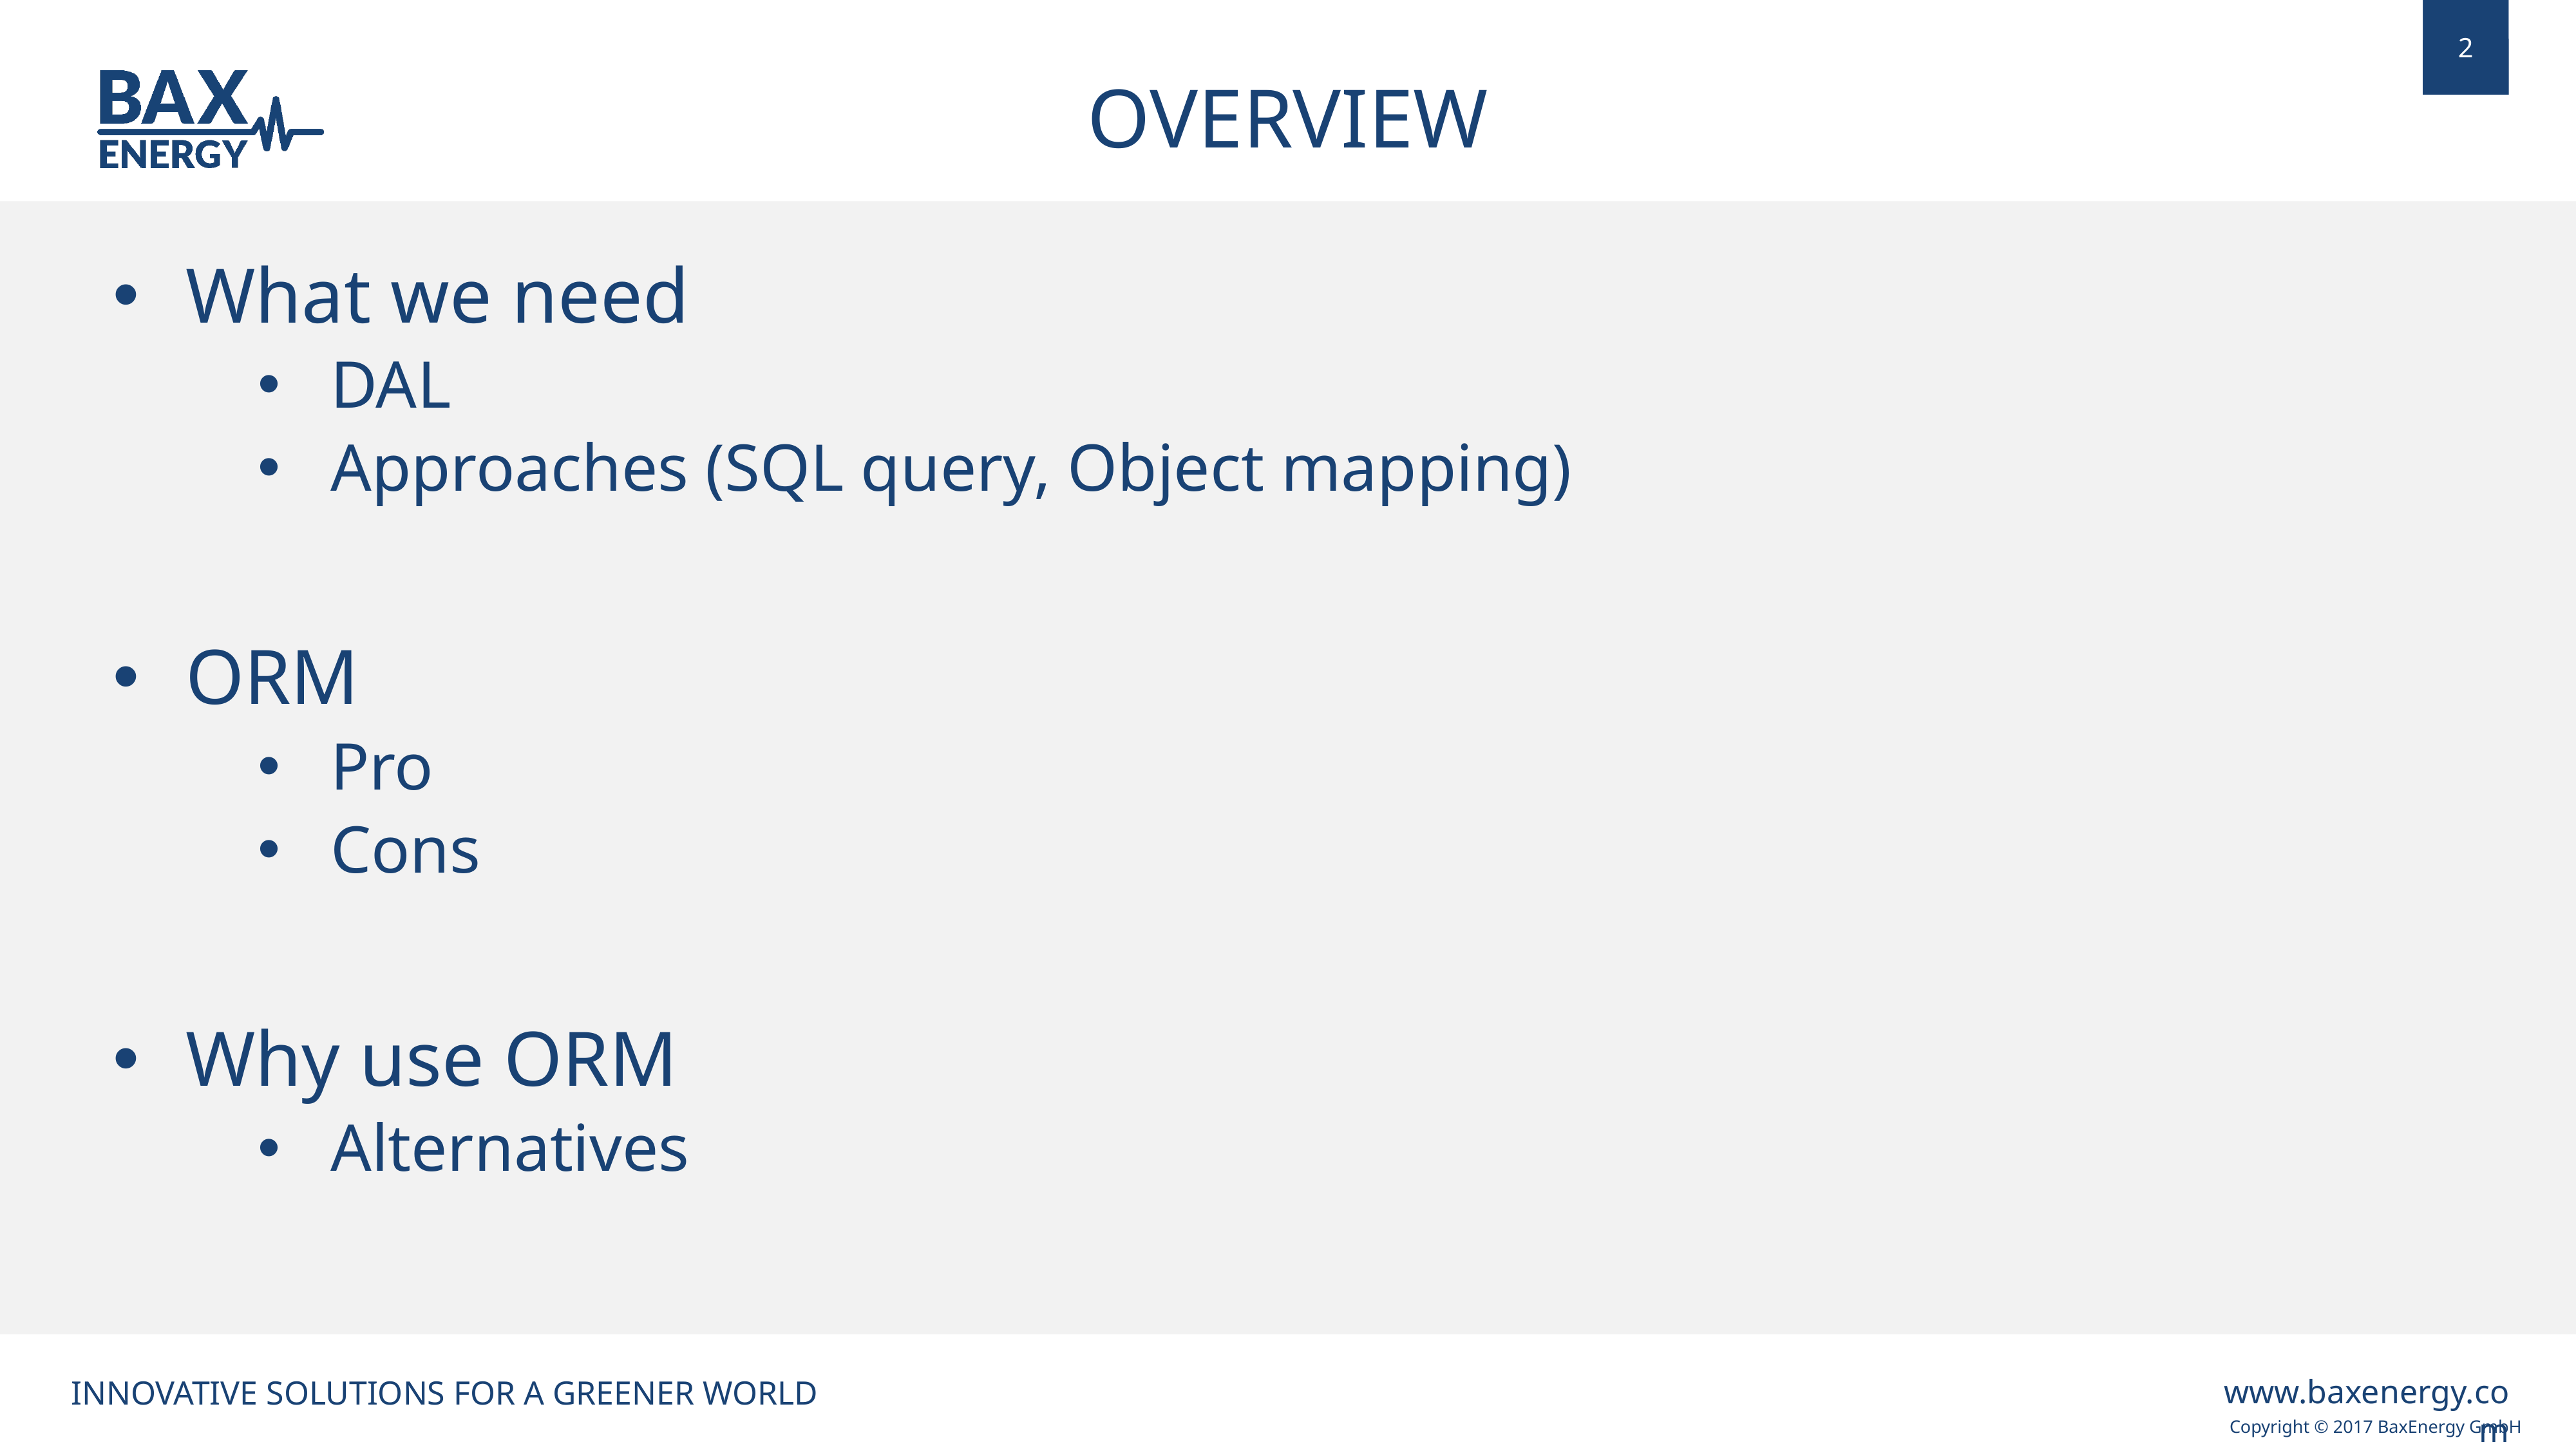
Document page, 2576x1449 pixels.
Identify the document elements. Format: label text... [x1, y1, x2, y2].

list What we need DAL Approaches (SQL query, Object mapping) ORM Pro Cons Why use ORM Alternatives [103, 252, 2348, 1304]
list OVERVIEW [0, 0, 2576, 244]
